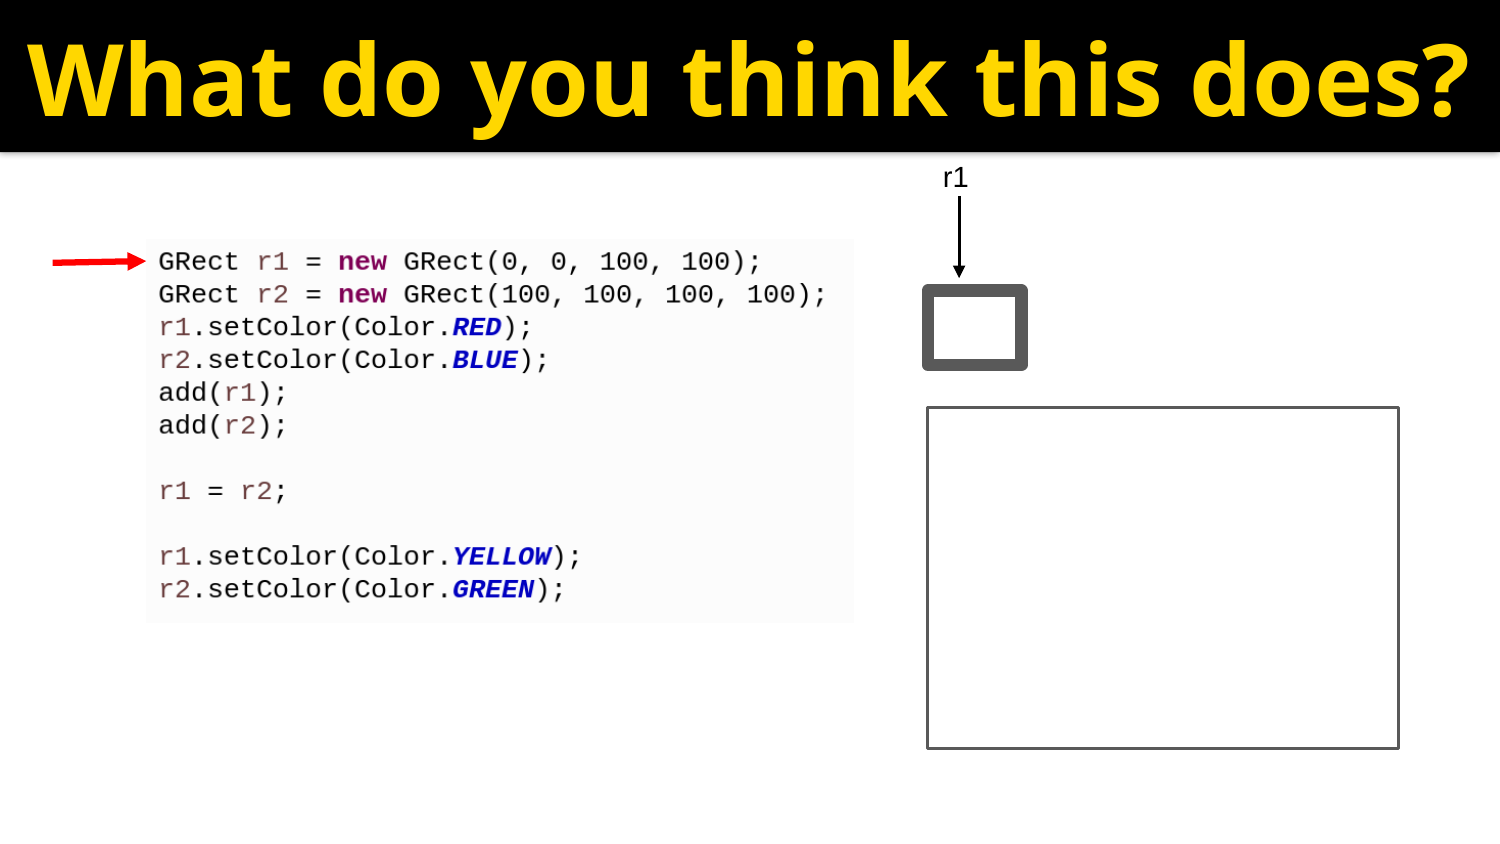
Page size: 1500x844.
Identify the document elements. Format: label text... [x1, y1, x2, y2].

text_box r1 [927, 161, 985, 249]
text_box What do you think this does? [0, 0, 1500, 153]
text_box [927, 407, 1399, 749]
text_box [927, 290, 1022, 365]
picture [146, 238, 855, 623]
